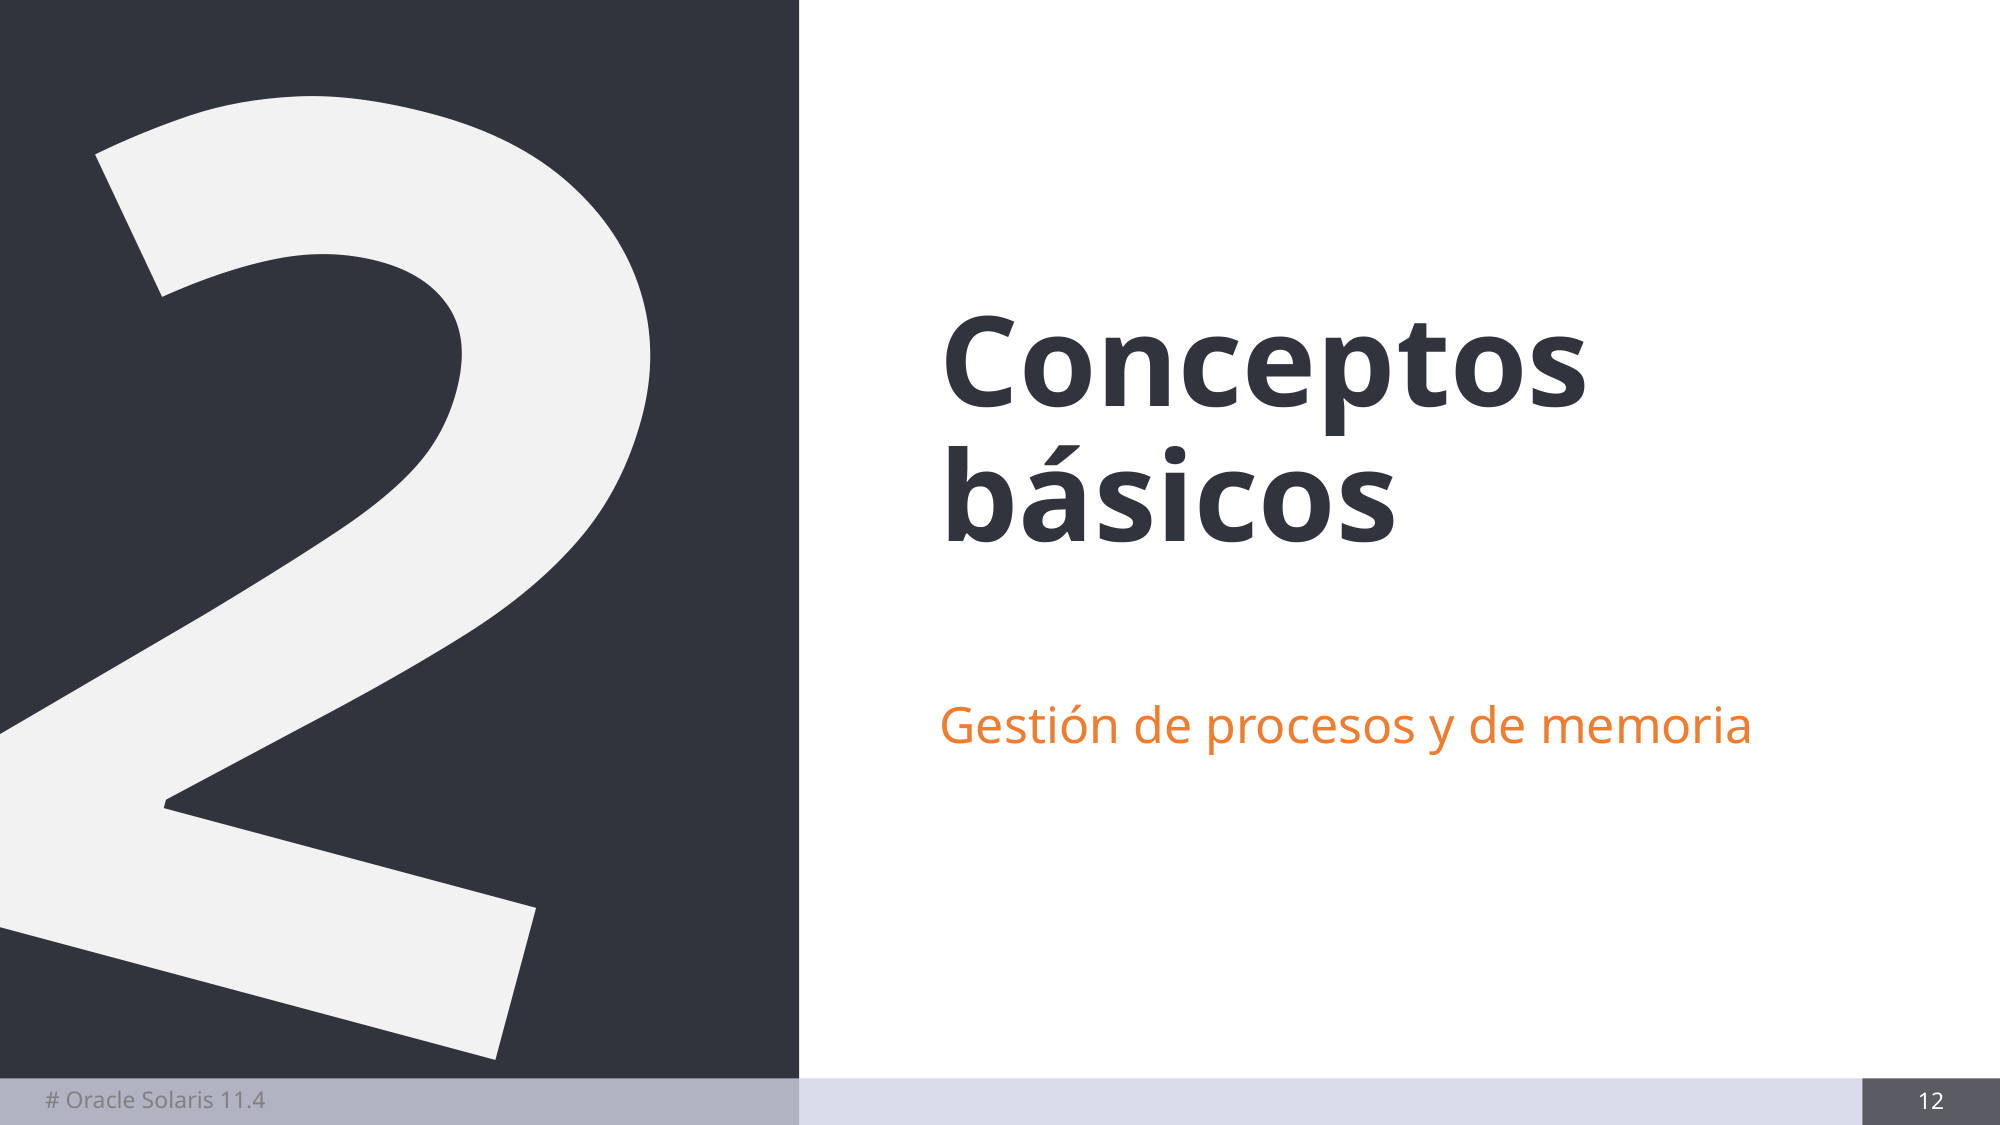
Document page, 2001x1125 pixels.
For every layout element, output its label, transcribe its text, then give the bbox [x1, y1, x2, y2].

list Gestión de procesos y de memoria [924, 692, 1875, 964]
title Conceptos básicos [924, 184, 1875, 576]
list 2 [0, 0, 939, 941]
footer # Oracle Solaris 11.4 [0, 1078, 1862, 1125]
slide_number 12 [1862, 1078, 2000, 1125]
